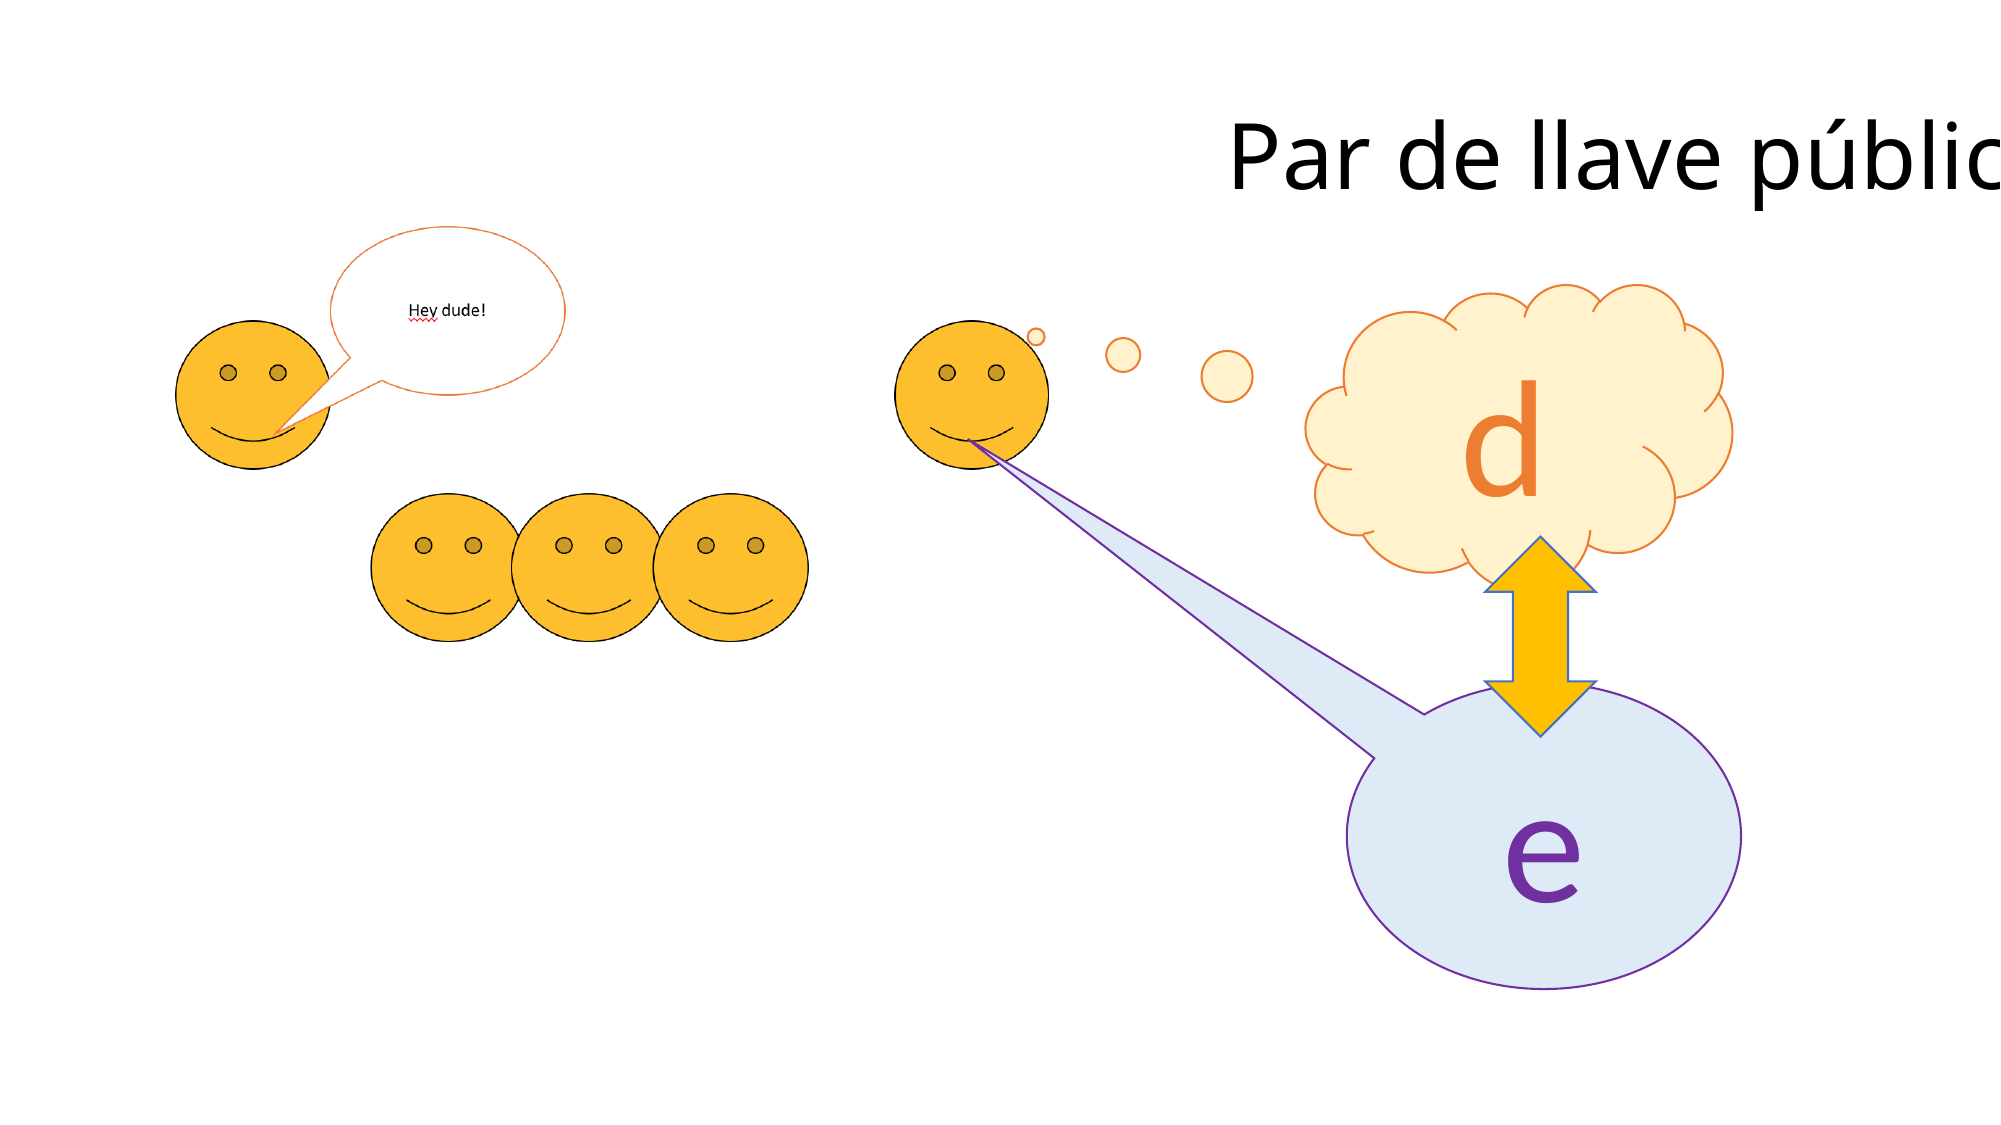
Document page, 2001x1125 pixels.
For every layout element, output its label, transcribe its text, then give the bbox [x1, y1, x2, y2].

text_box d [1105, 336, 1142, 374]
text_box d [1304, 283, 1734, 584]
text_box e [1098, 516, 1743, 991]
picture [137, 159, 1098, 684]
text_box d [1200, 349, 1254, 404]
title Par de llave pública [1211, 51, 2000, 269]
text_box [1482, 535, 1599, 739]
